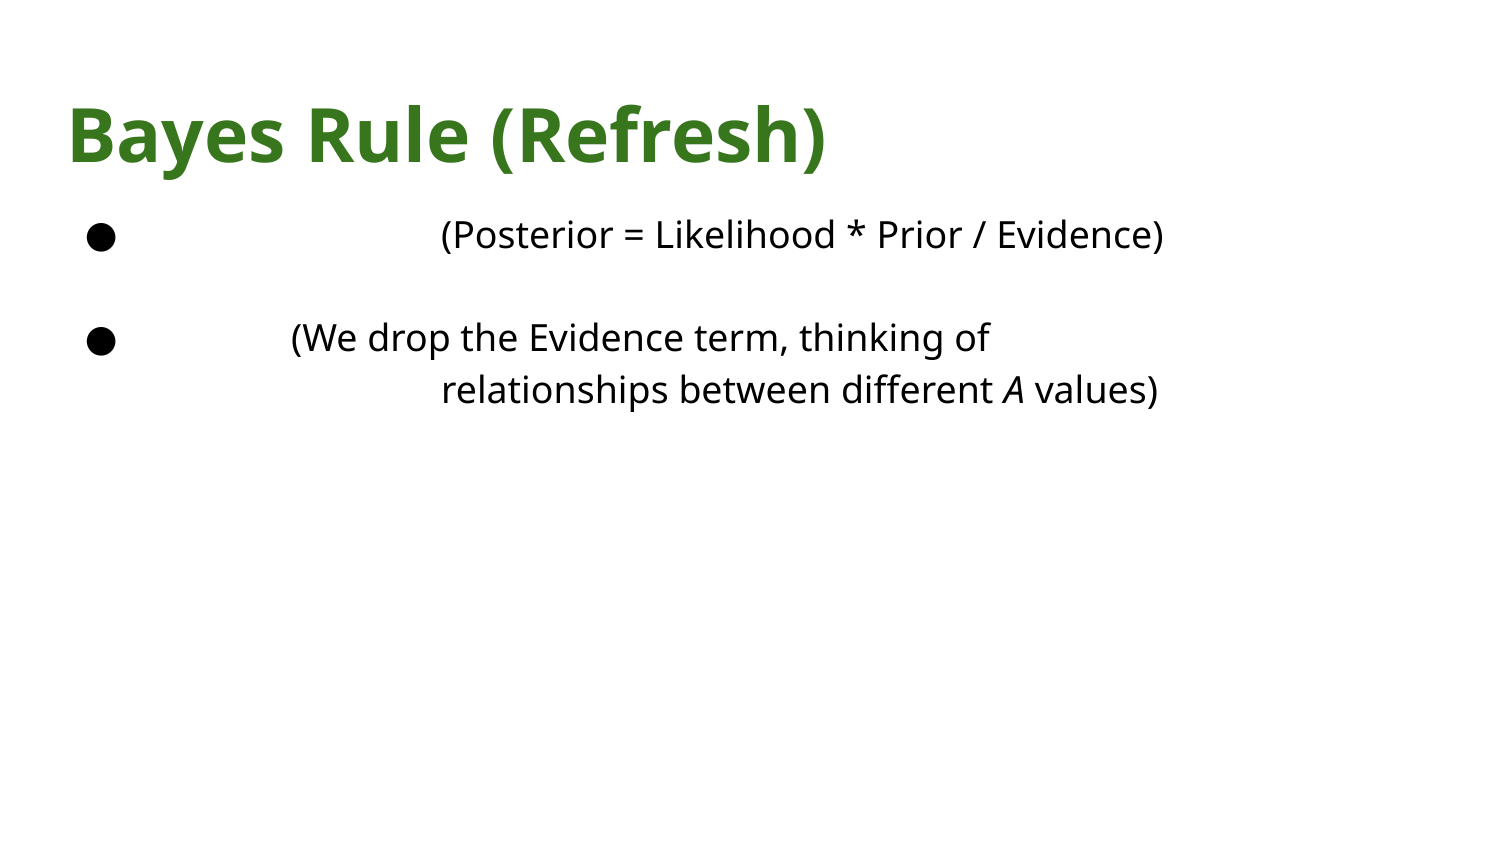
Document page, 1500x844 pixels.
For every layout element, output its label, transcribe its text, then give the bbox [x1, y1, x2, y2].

title Bayes Rule (Refresh) [51, 72, 1449, 167]
